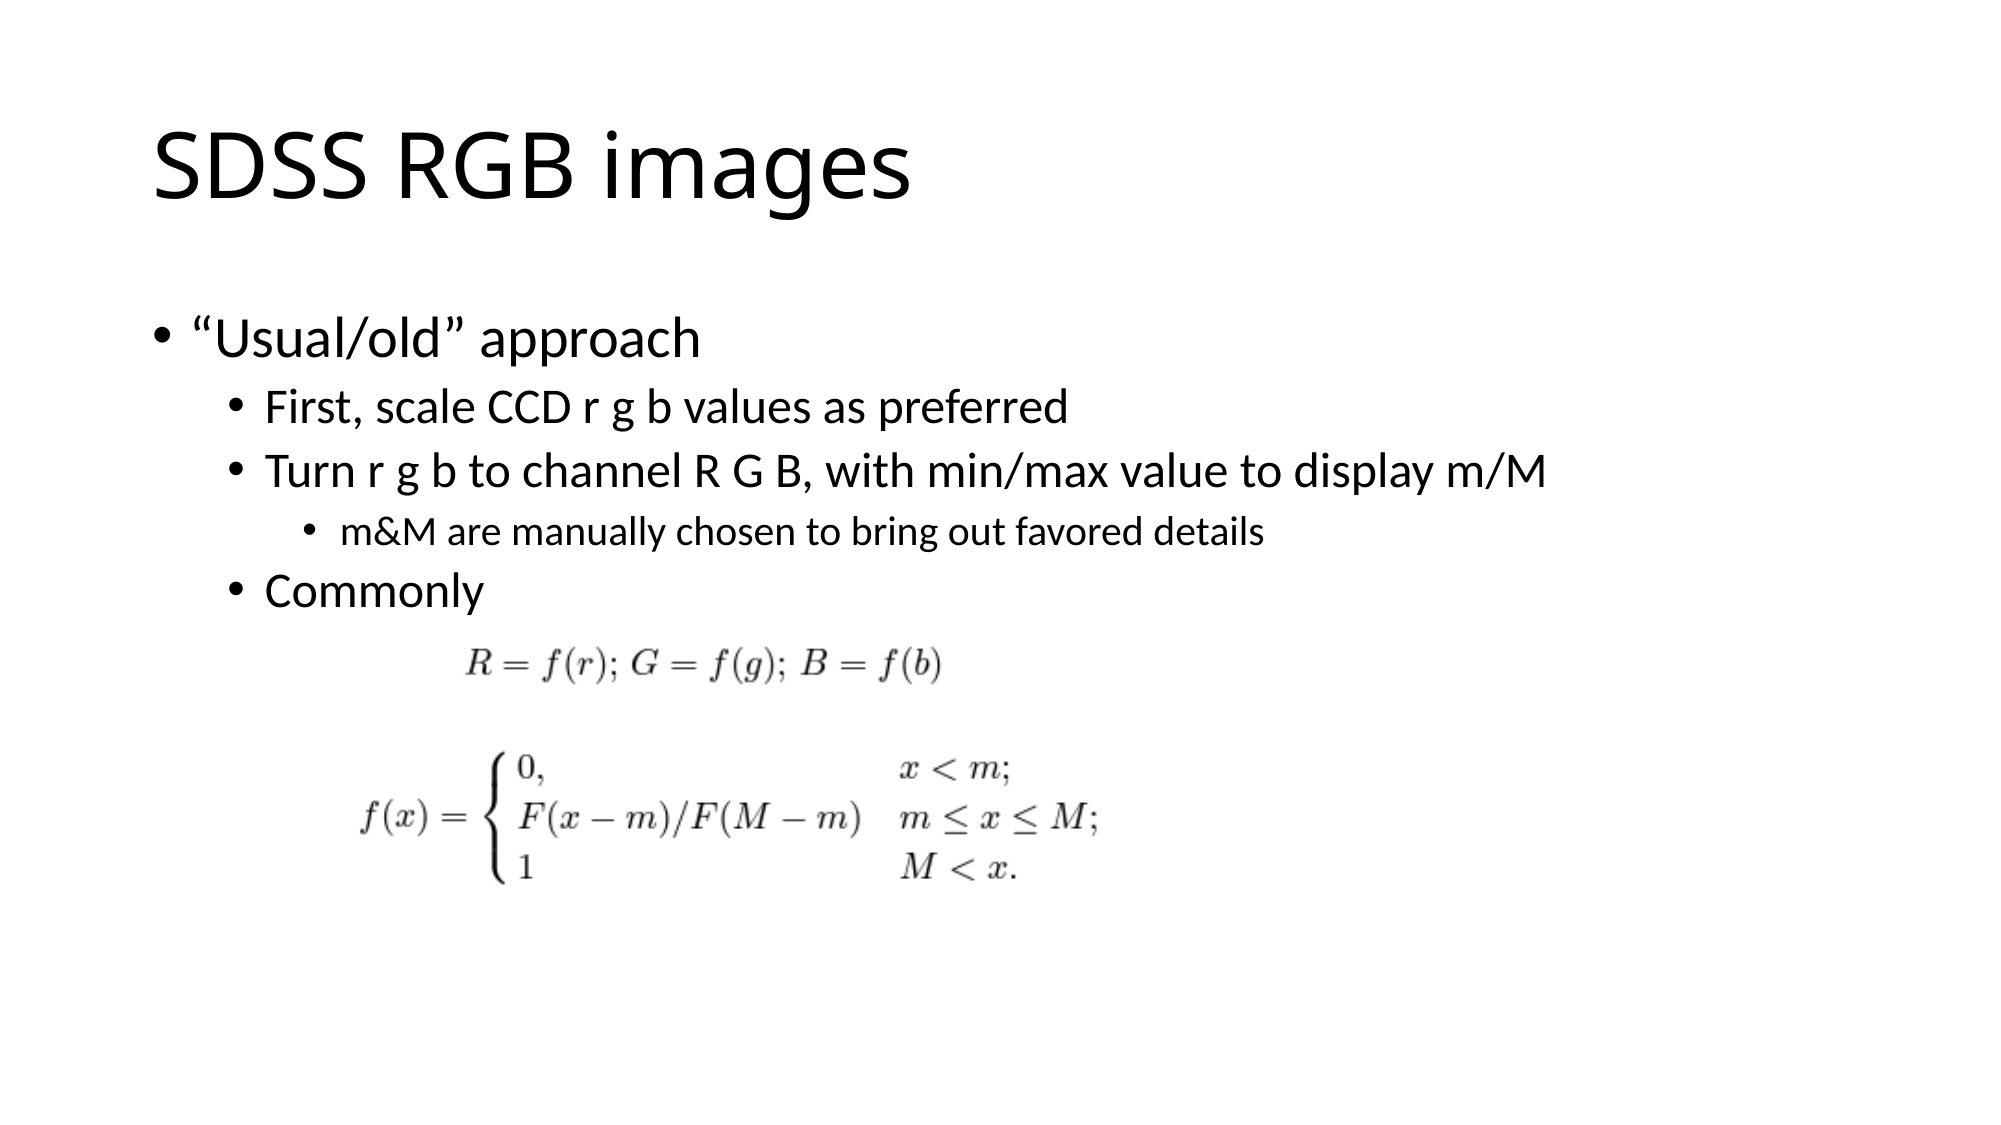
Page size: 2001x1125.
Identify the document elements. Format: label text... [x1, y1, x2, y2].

title SDSS RGB images [137, 59, 1863, 278]
picture [309, 627, 1171, 892]
